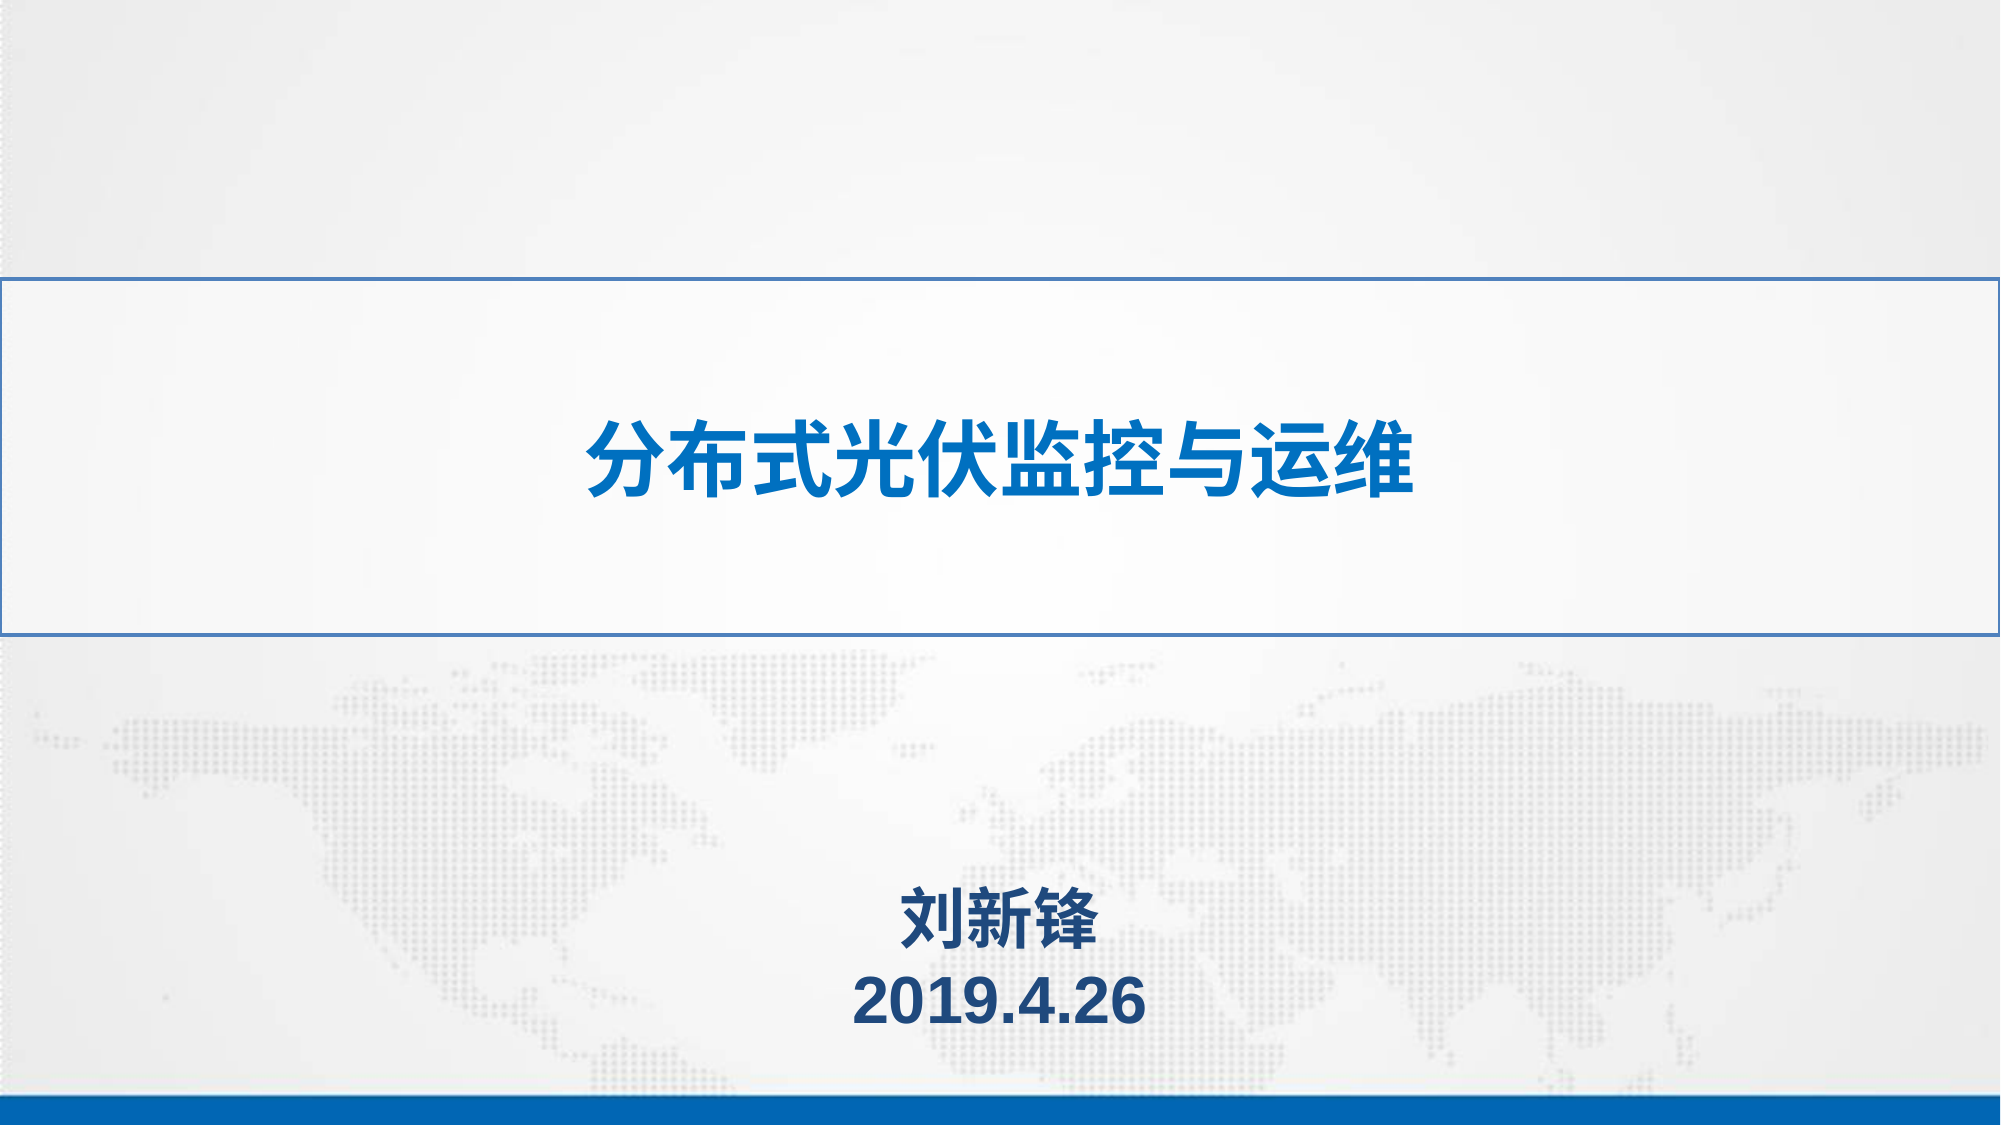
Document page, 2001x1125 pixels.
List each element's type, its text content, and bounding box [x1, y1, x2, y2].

text_box 刘新锋 2019.4.26 [0, 869, 2000, 1045]
text_box 分布式光伏监控与运维 [0, 277, 2000, 637]
picture [0, 0, 2001, 1125]
